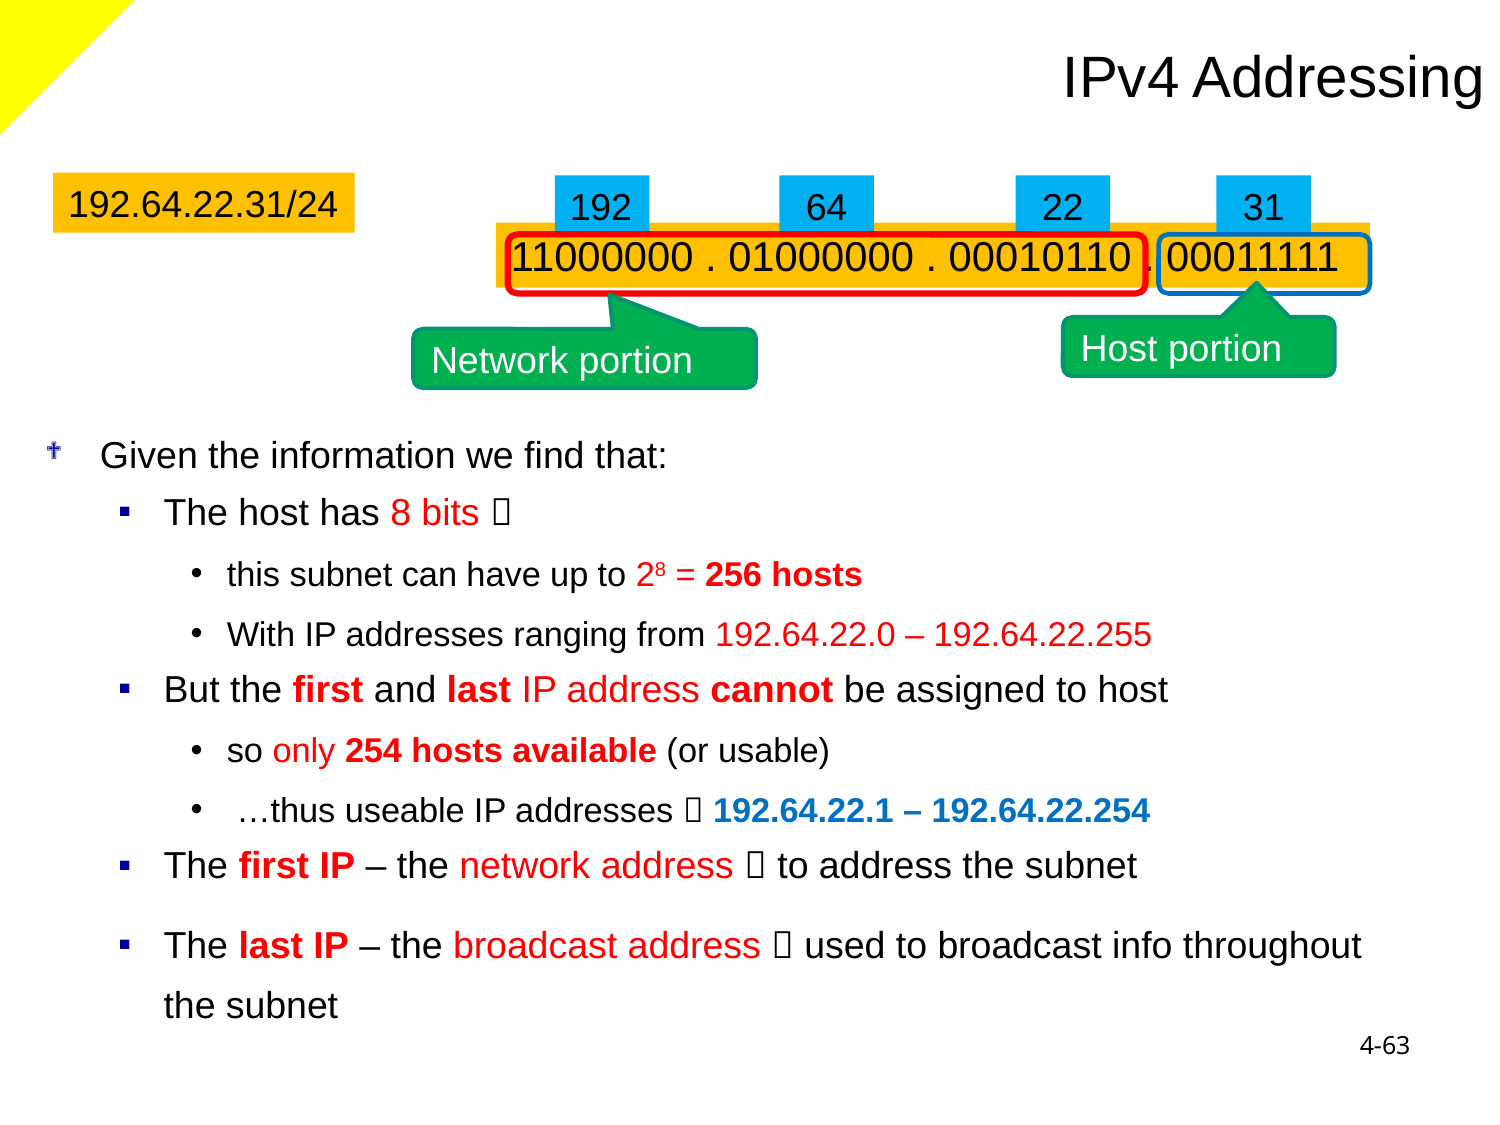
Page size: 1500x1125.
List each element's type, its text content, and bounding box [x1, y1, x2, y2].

text_box [0, 0, 136, 135]
slide_number 4-63 [1344, 1021, 1463, 1072]
text_box 192.64.22.31/24 [53, 172, 355, 233]
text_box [412, 175, 1371, 389]
list Given the information we find that: The host has 8 bits  this subnet can have up to 28 = 256 hosts With IP addresses ranging from 192.64.22.0 – 192.64.22.255 But the first and last IP address cannot be assigned to host so only 254 hosts available (or usable) …thus useable IP addresses  192.64.22.1 – 192.64.22.254 The first IP – the network address  to address the subnet The last IP – the broadcast address  used to broadcast info throughout the subnet [30, 430, 1426, 1038]
text_box IPv4 Addressing [737, 23, 1500, 126]
